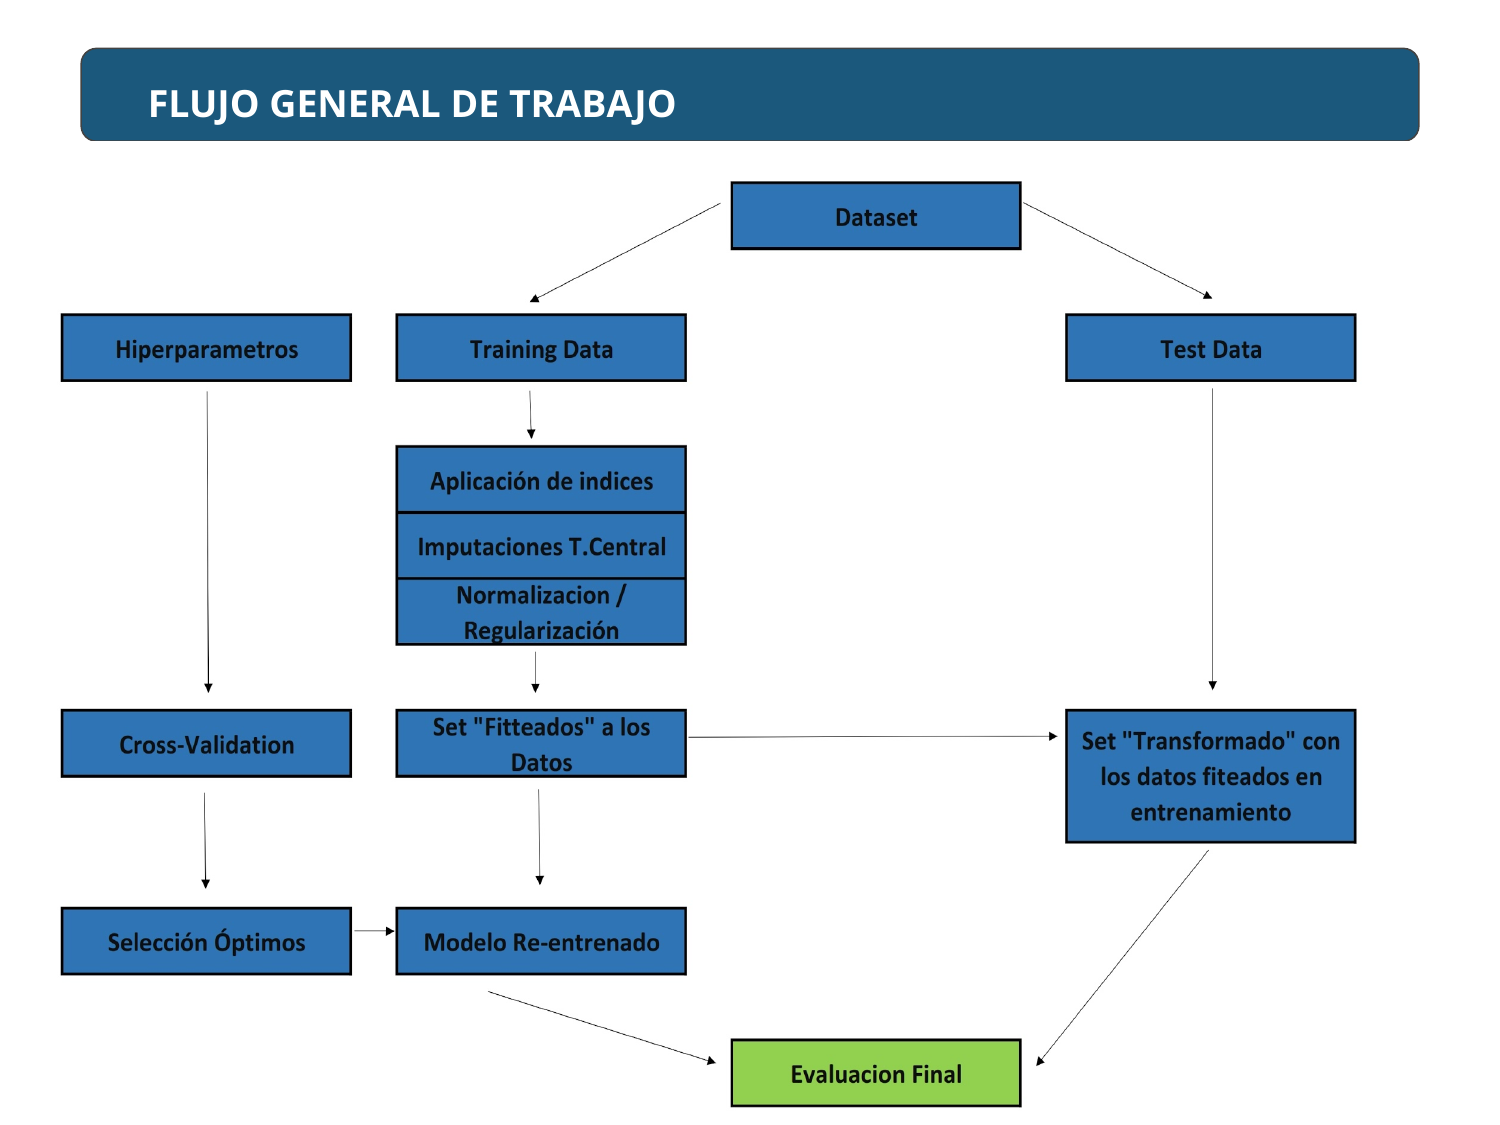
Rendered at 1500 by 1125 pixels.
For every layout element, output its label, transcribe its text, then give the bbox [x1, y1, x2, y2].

text_box FLUJO GENERAL DE TRABAJO [132, 65, 1293, 125]
text_box [81, 48, 1419, 139]
picture [18, 140, 1459, 1125]
